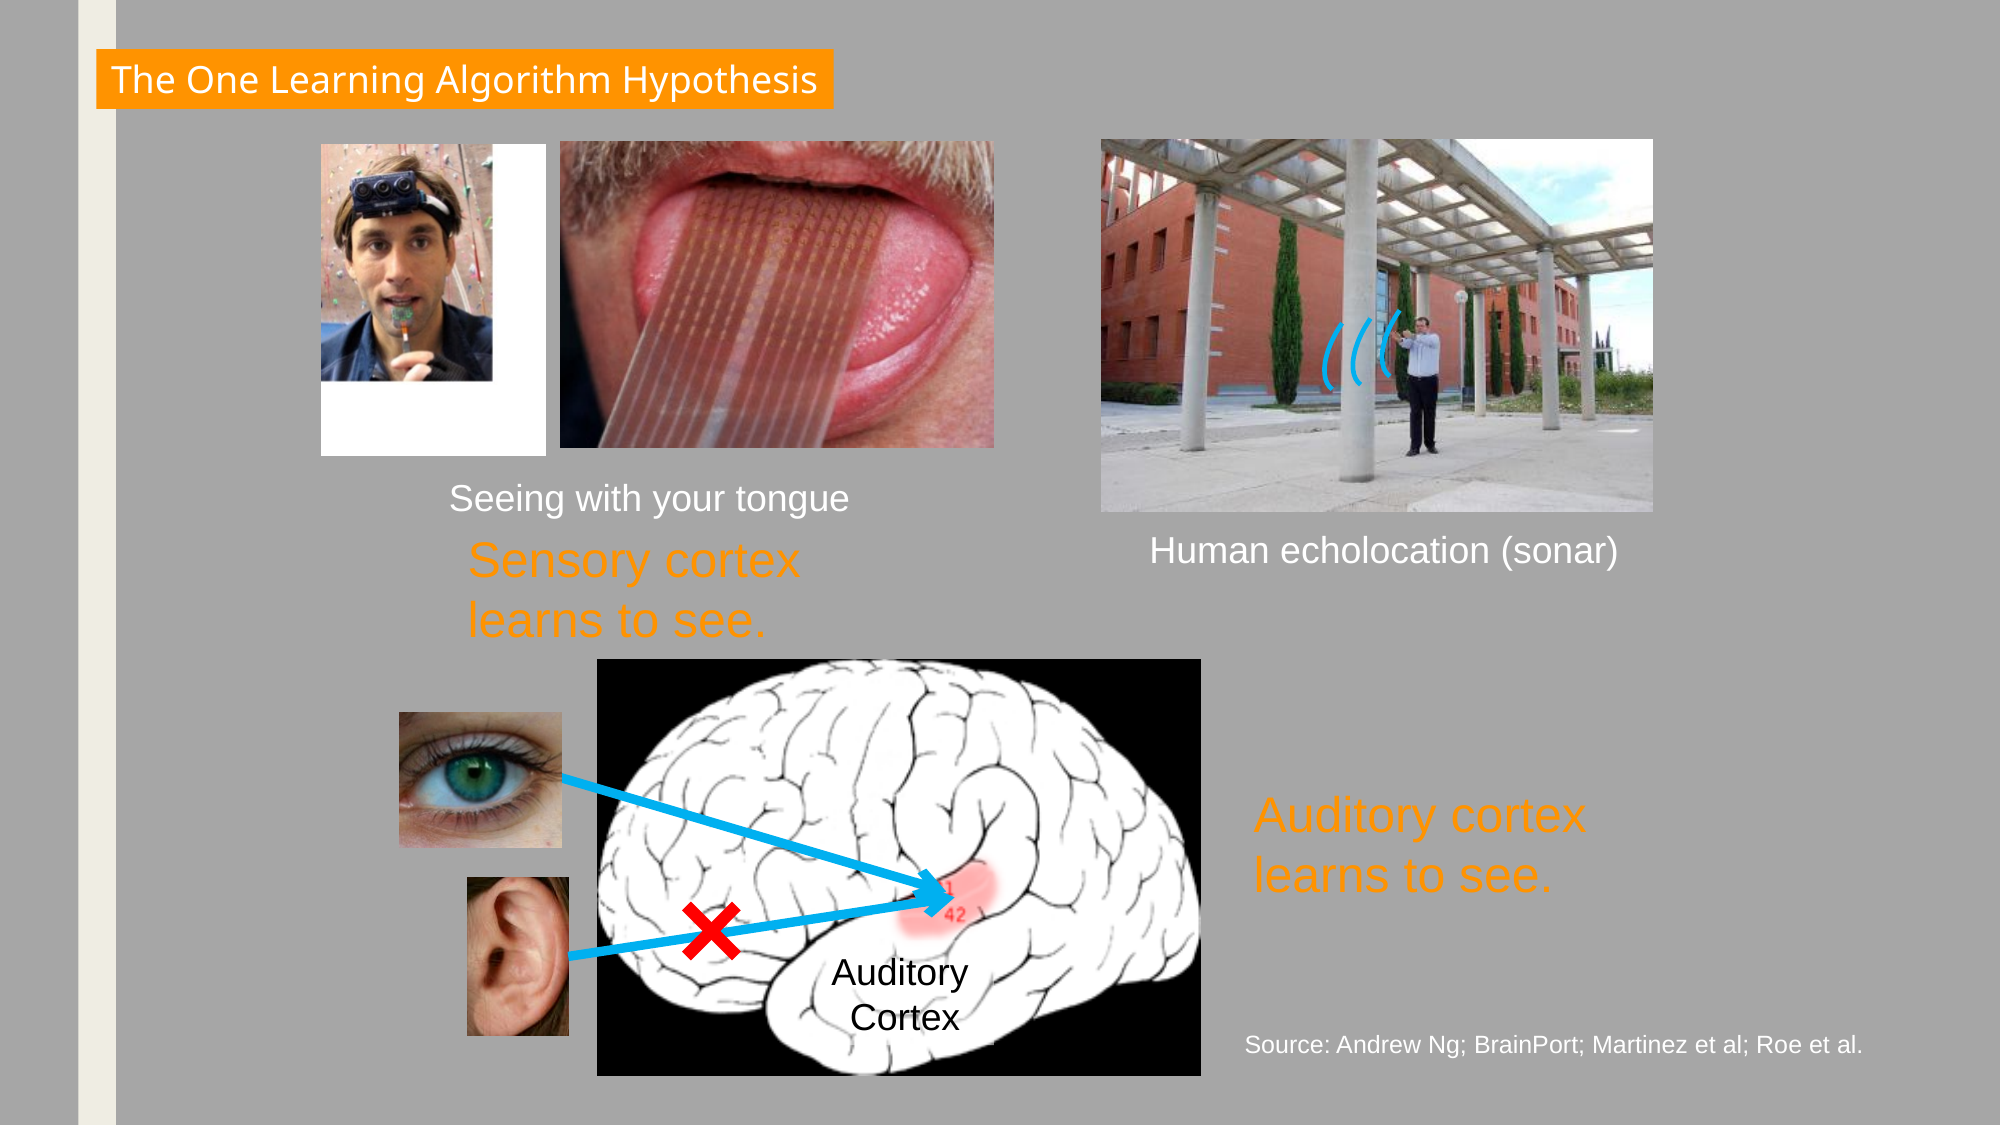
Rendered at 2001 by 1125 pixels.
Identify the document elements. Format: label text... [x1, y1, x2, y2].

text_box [568, 897, 955, 957]
text_box Source: Andrew Ng; BrainPort; Martinez et al; Roe et al. [1229, 1021, 1906, 1066]
picture [597, 659, 1201, 1076]
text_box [686, 905, 737, 956]
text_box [321, 141, 994, 527]
picture [1101, 139, 1653, 512]
text_box Human echolocation (sonar) [1134, 518, 1634, 579]
text_box Auditory cortex learns to see. [1238, 775, 1750, 911]
text_box Sensory cortex learns to see. [452, 527, 964, 656]
picture [597, 892, 914, 897]
text_box The One Learning Algorithm Hypothesis [96, 49, 834, 109]
picture [399, 712, 562, 848]
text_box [556, 776, 947, 892]
picture [467, 877, 569, 1036]
